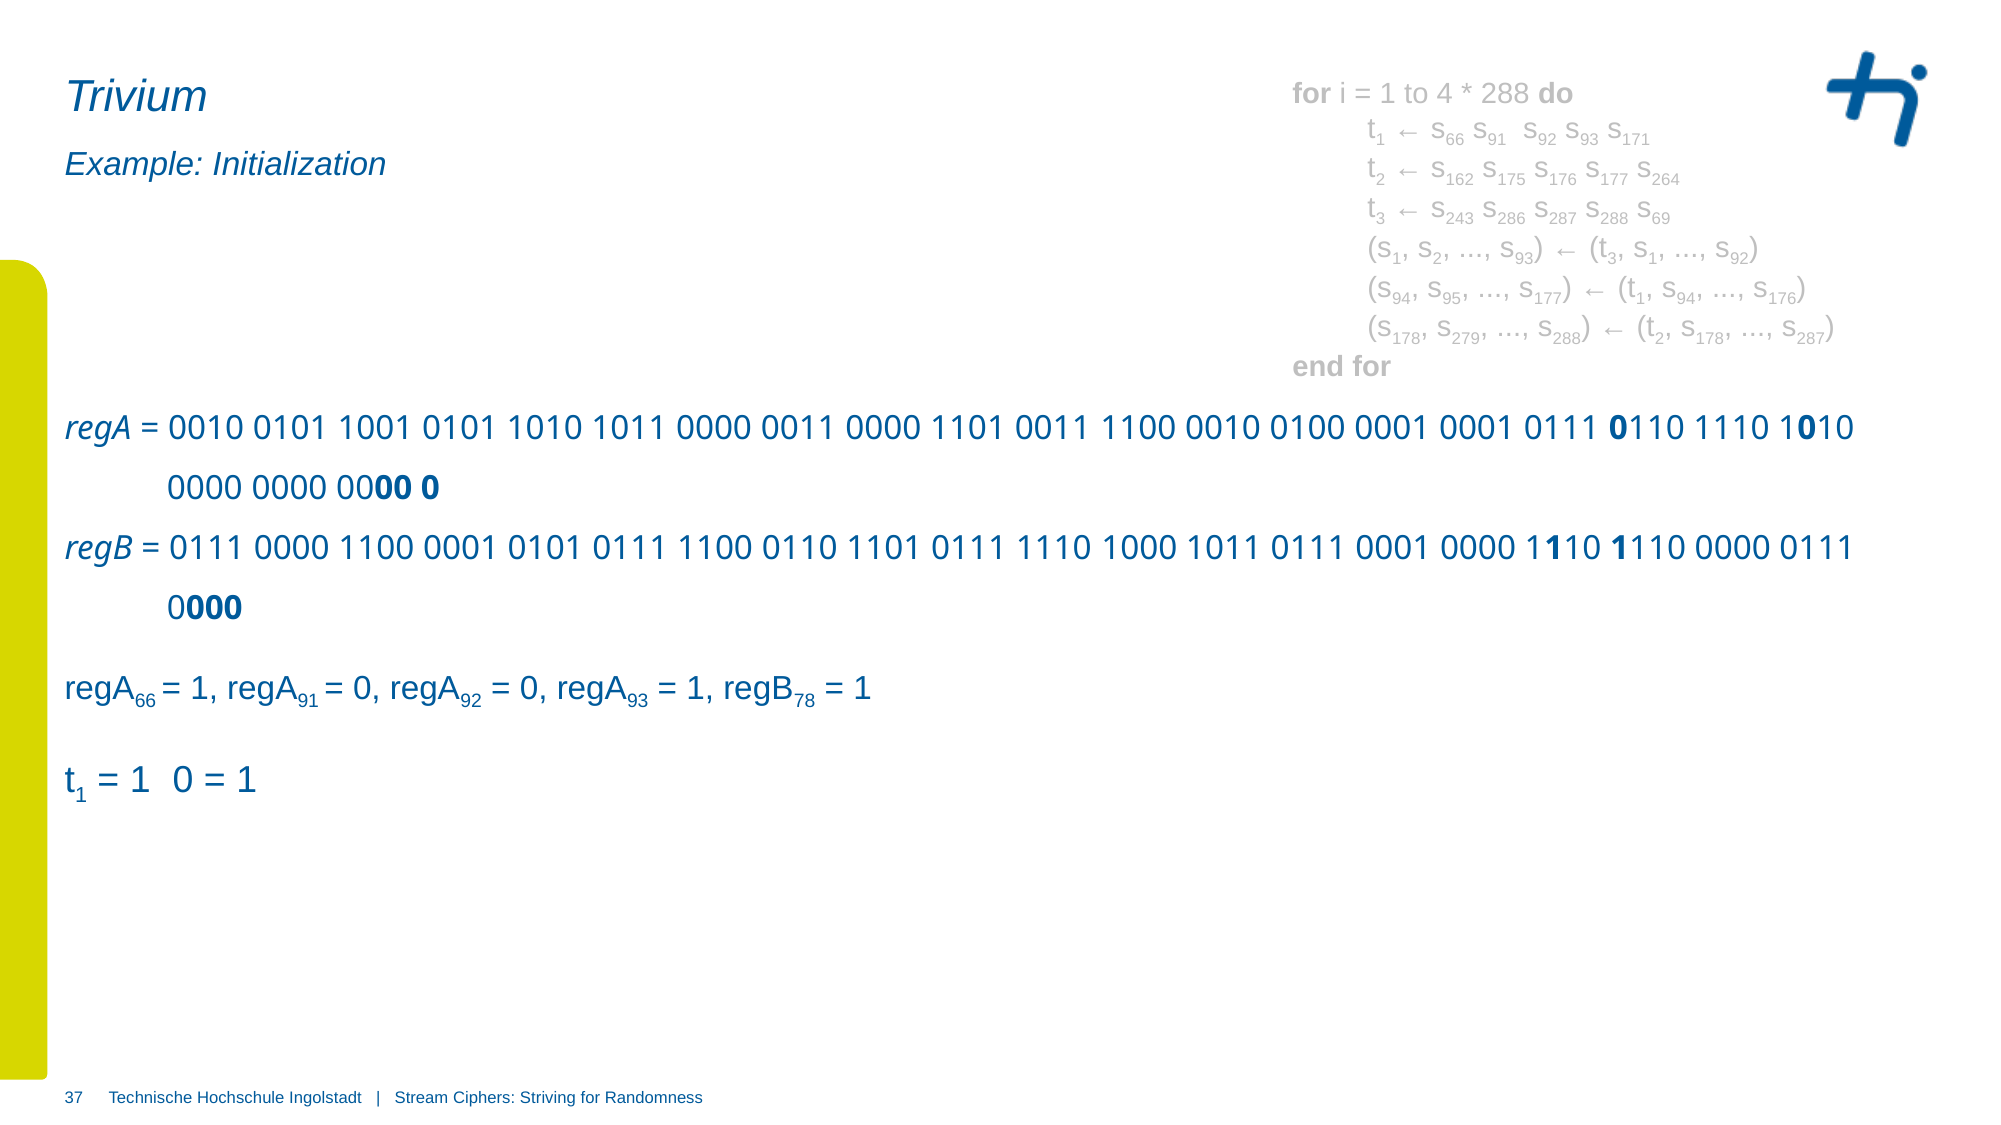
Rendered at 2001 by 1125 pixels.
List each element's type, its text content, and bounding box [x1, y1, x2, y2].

title Trivium [64, 66, 1665, 121]
slide_number 37 [64, 1087, 107, 1122]
subtitle Example: Initialization [64, 122, 1665, 179]
